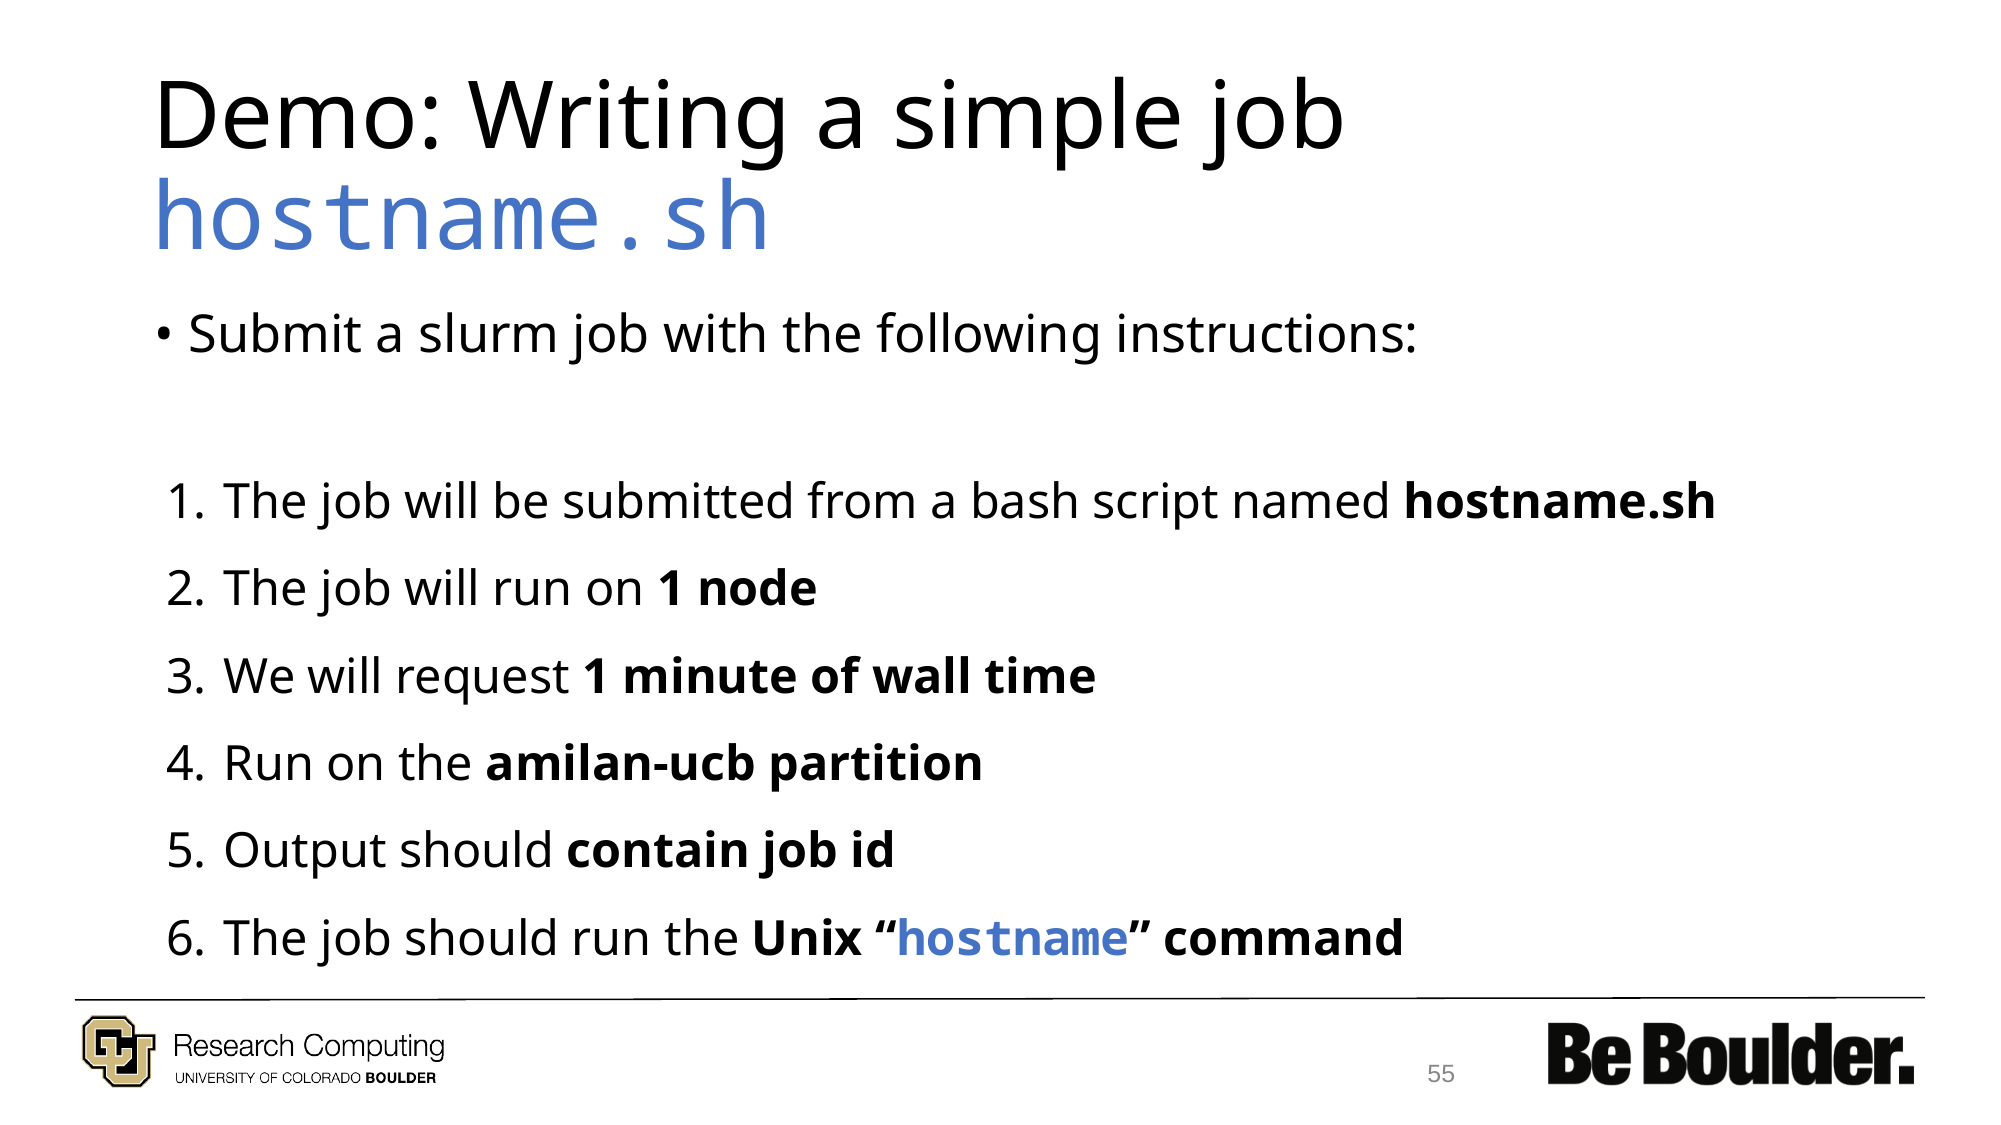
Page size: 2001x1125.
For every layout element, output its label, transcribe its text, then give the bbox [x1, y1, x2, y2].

picture [1524, 1015, 1938, 1088]
picture [81, 1015, 444, 1088]
slide_number 55 [1412, 1042, 1525, 1103]
list Submit a slurm job with the following instructions: The job will be submitted from a bash script named hostname.sh The job will run on 1 node We will request 1 minute of wall time Run on the amilan-ucb partition Output should contain job id The job should run the Unix “hostname” command [137, 299, 1863, 983]
title Demo: Writing a simple job hostname.sh [137, 59, 1921, 278]
